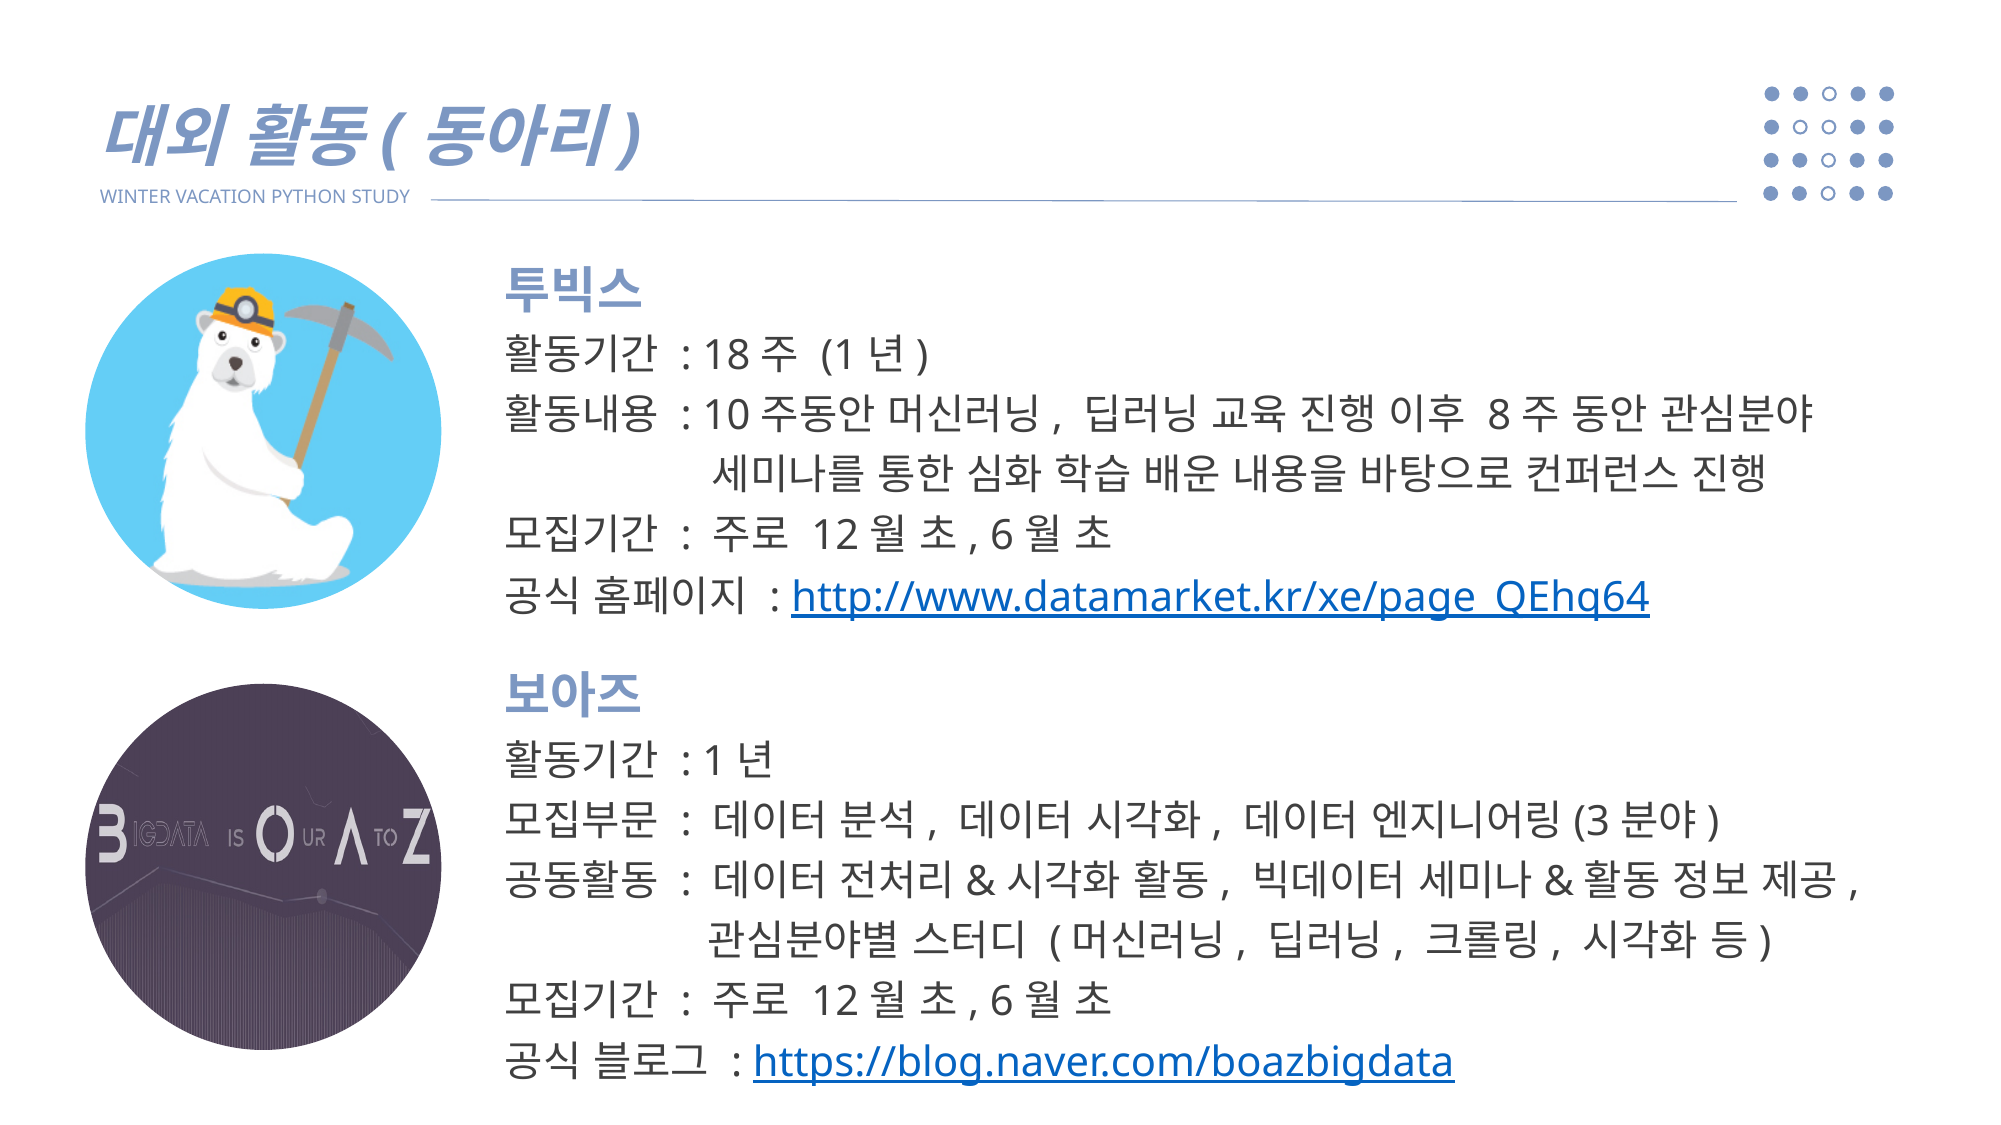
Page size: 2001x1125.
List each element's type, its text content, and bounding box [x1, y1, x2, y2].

text_box [1792, 119, 1808, 135]
text_box [1850, 119, 1866, 135]
text_box [1849, 185, 1865, 201]
text_box 대외 활동(동아리) WINTER VACATION PYTHON STUDY [85, 46, 1220, 216]
text_box [1793, 86, 1809, 102]
text_box [1877, 185, 1893, 201]
text_box [1821, 119, 1837, 135]
text_box [1850, 86, 1866, 102]
text_box [1764, 119, 1780, 135]
text_box [1878, 152, 1894, 168]
text_box [1763, 185, 1779, 201]
text_box [1792, 152, 1808, 168]
text_box 투빅스 활동기간 : 18주 (1년) 활동내용 : 10주동안 머신러닝, 딥러닝 교육 진행 이후 8주 동안 관심분야 세미나를 통한 심화 학습 배운 내용을 바탕으로 컨퍼런스 진행 모집기간 : 주로 12월 초, 6월 초 공식 홈페이지 : http://www.datamarket.kr/xe/page_QEhq64 [490, 238, 1923, 634]
text_box [1763, 152, 1779, 168]
text_box [1764, 86, 1780, 102]
text_box [1820, 185, 1836, 201]
text_box [1878, 119, 1894, 135]
picture [85, 253, 442, 609]
text_box [1849, 152, 1865, 168]
text_box [1821, 86, 1837, 102]
text_box [1879, 86, 1895, 102]
text_box [1791, 185, 1807, 201]
text_box [1821, 152, 1837, 168]
picture [85, 683, 442, 1050]
text_box 보아즈 활동기간 : 1년 모집부문 : 데이터 분석, 데이터 시각화, 데이터 엔지니어링(3분야) 공동활동 : 데이터 전처리&시각화 활동, 빅데이터 세미나&활동 정보 제공, 관심분야별 스터디 (머신러닝, 딥러닝, 크롤링, 시각화 등) 모집기간 : 주로 12월 초, 6월 초 공식 블로그 : https://blog.naver.com/boazbigdata [490, 644, 1970, 1100]
